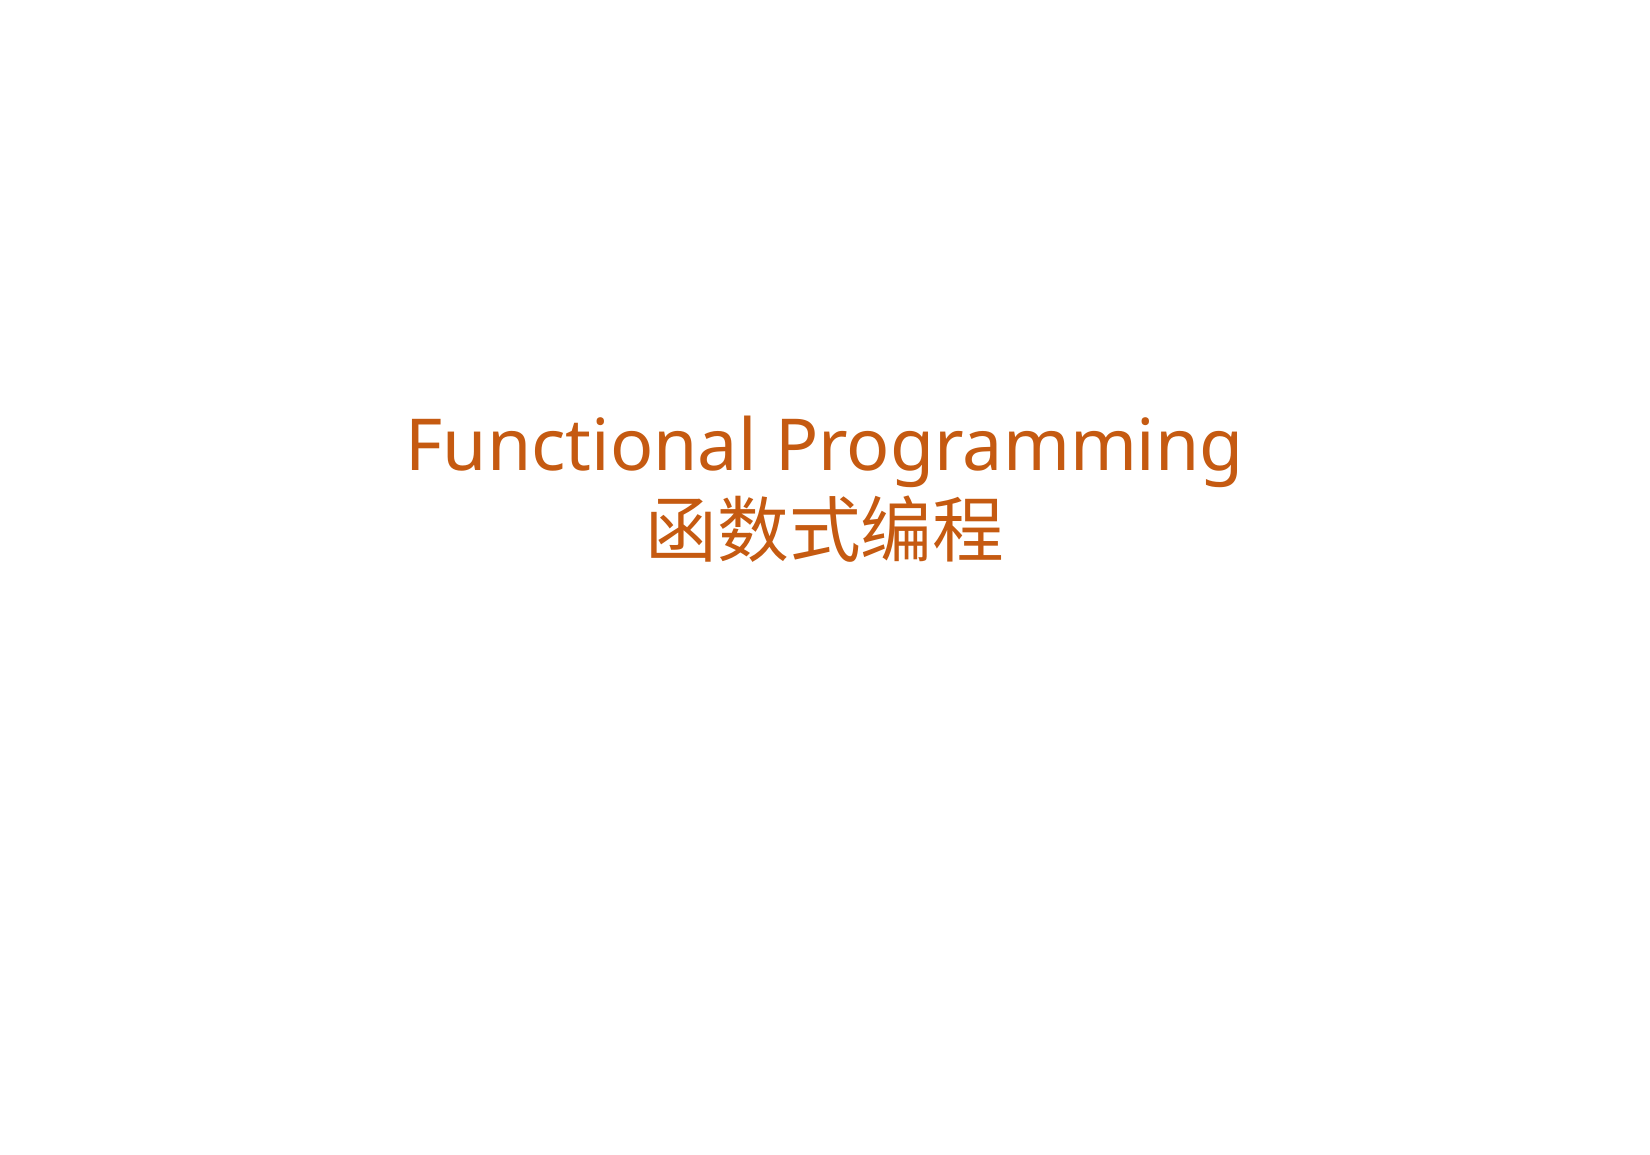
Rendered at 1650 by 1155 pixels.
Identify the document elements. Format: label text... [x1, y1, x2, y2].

text_box Functional Programming 函数式编程 [390, 391, 1260, 578]
